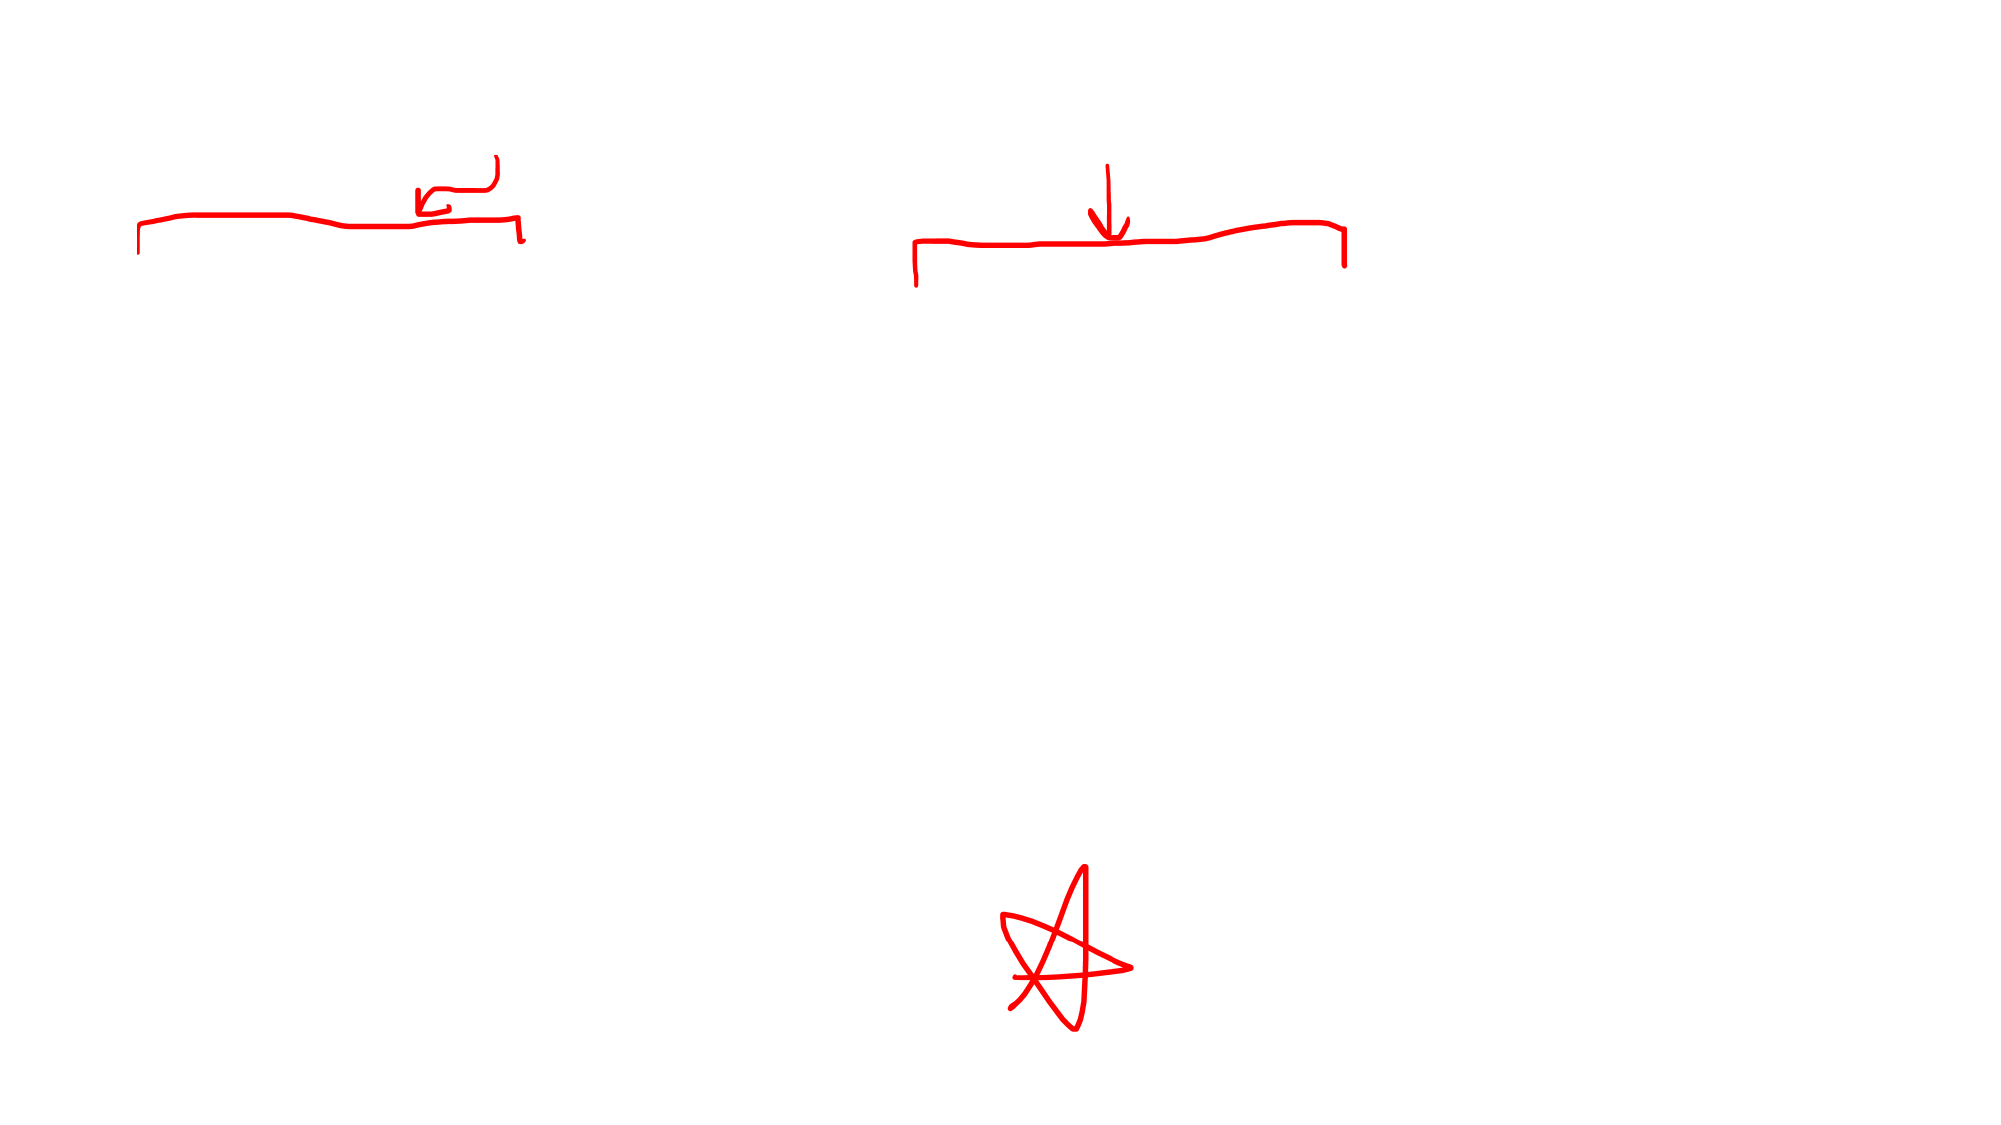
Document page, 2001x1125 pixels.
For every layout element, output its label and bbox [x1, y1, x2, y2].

picture [137, 155, 1357, 1040]
